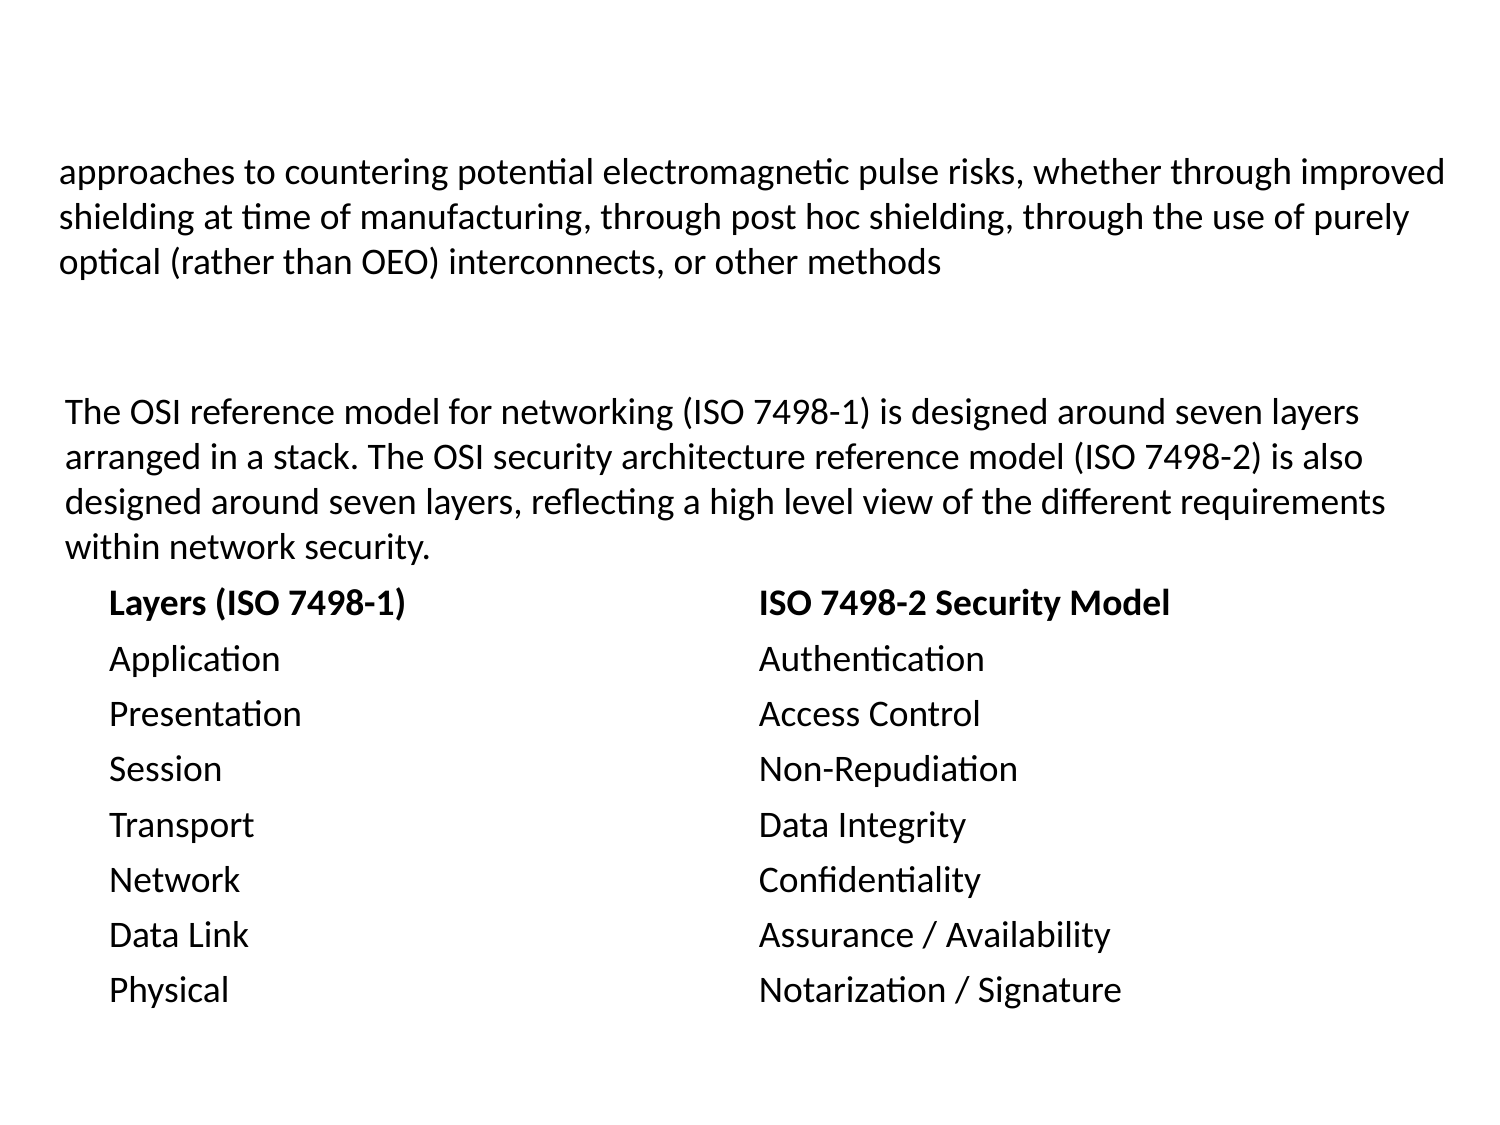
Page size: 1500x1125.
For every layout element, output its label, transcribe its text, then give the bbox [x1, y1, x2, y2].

table_cell Data Link [94, 911, 744, 966]
table_cell Notarization / Signature [744, 966, 1394, 1021]
table_header Layers (ISO 7498-1) [94, 579, 744, 634]
table_header ISO 7498-2 Security Model [744, 579, 1394, 634]
text_box The OSI reference model for networking (ISO 7498-1) is designed around seven layers arranged in a stack. The OSI security architecture reference model (ISO 7498-2) is also designed around seven layers, reflecting a high level view of the different requirements within network security. [50, 379, 1450, 575]
table_cell Access Control [744, 689, 1394, 745]
table_cell Session [94, 745, 744, 800]
text_box [94, 576, 145, 627]
table_cell Transport [94, 800, 744, 855]
table_cell Non-Repudiation [744, 745, 1394, 800]
table_cell Assurance / Availability [744, 911, 1394, 966]
table_cell Application [94, 634, 744, 689]
table_cell Presentation [94, 689, 744, 745]
table_cell Physical [94, 966, 744, 1021]
table_cell Data Integrity [744, 800, 1394, 855]
table_cell Network [94, 855, 744, 911]
text_box approaches to countering potential electromagnetic pulse risks, whether through improved shielding at time of manufacturing, through post hoc shielding, through the use of purely optical (rather than OEO) interconnects, or other methods [44, 139, 1470, 290]
table_cell Authentication [744, 634, 1394, 689]
table_cell Confidentiality [744, 855, 1394, 911]
